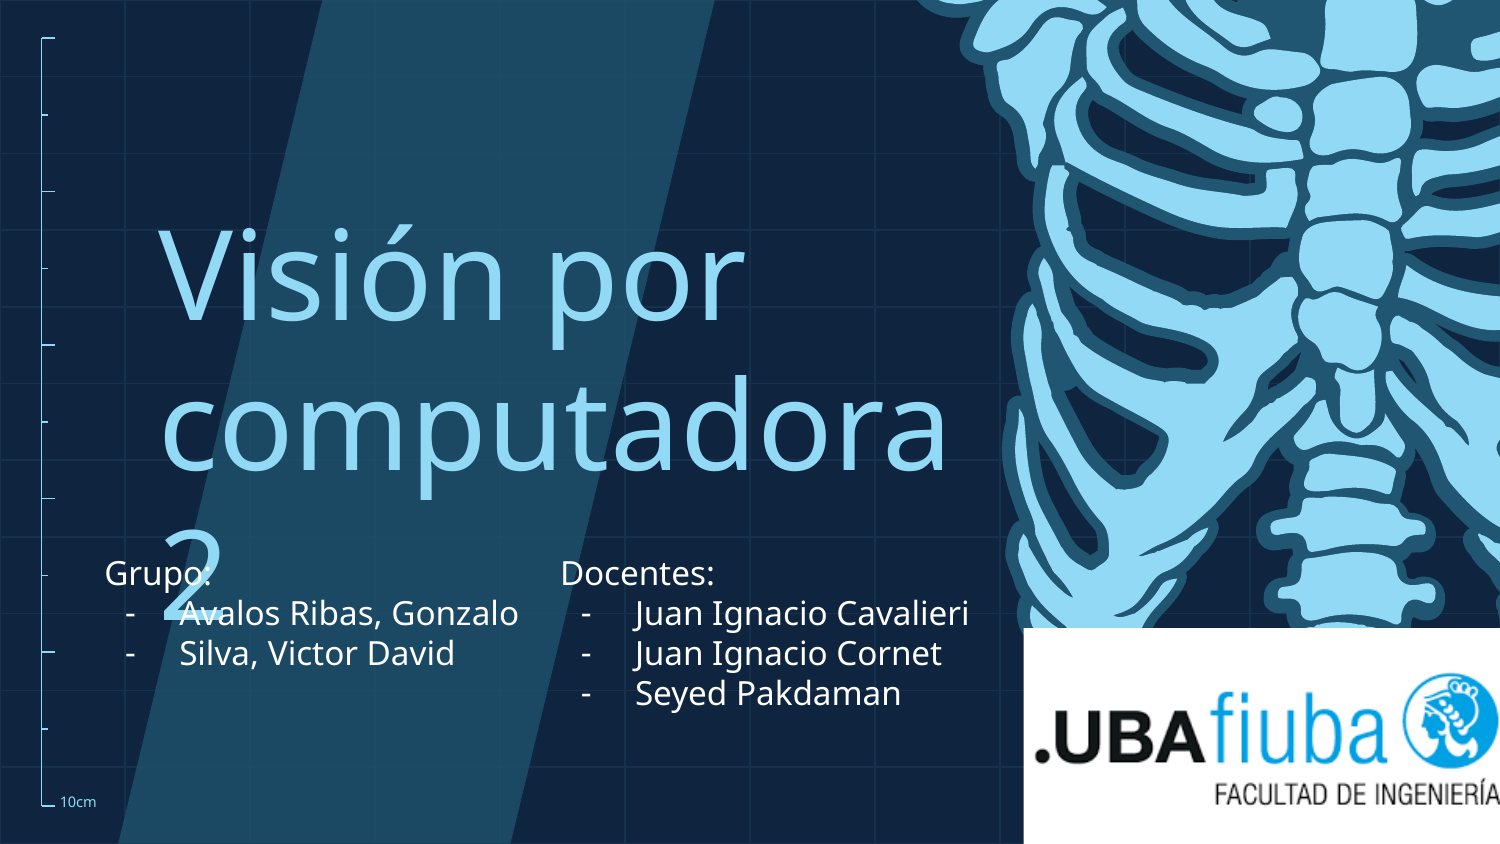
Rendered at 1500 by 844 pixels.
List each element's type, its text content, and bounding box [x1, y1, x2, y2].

subtitle Docentes: Juan Ignacio Cavalieri Juan Ignacio Cornet Seyed Pakdaman [544, 536, 1051, 667]
subtitle Grupo: Avalos Ribas, Gonzalo Silva, Victor David [89, 536, 544, 667]
title Visión por computadora 2 [143, 195, 1051, 532]
picture [1023, 627, 1500, 844]
